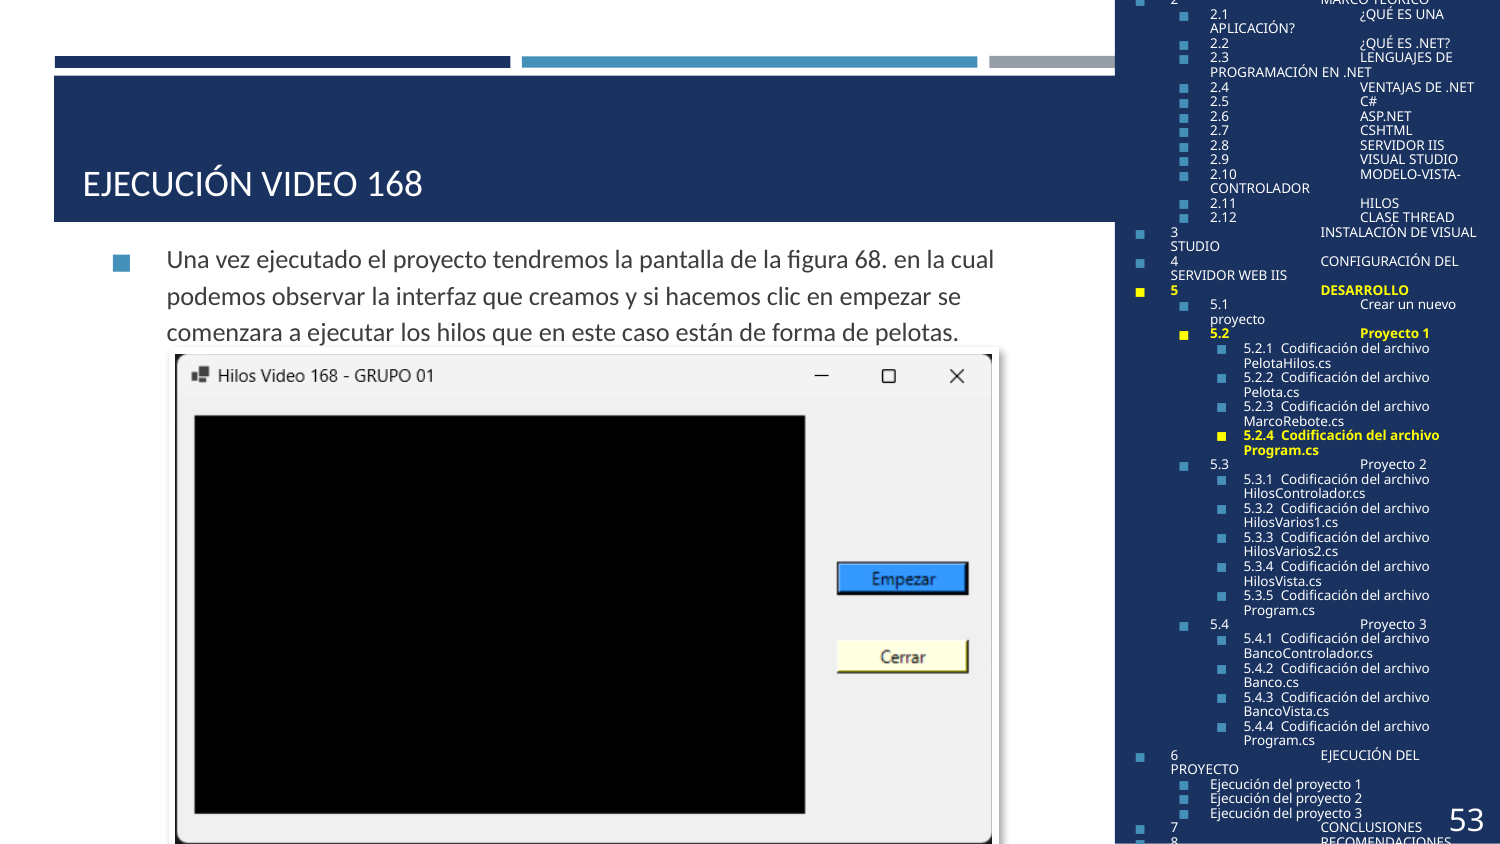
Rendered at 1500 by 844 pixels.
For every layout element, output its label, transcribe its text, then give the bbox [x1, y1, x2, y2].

picture [174, 353, 993, 844]
text_box 1 OBJETIVOS 2 MARCO TEÓRICO 2.1 ¿QUÉ ES UNA APLICACIÓN? 2.2 ¿QUÉ ES .NET? 2.3 LENGUAJES DE PROGRAMACIÓN EN .NET 2.4 VENTAJAS DE .NET 2.5 C# 2.6 ASP.NET 2.7 CSHTML 2.8 SERVIDOR IIS 2.9 VISUAL STUDIO 2.10 MODELO-VISTA-CONTROLADOR 2.11 HILOS 2.12 CLASE THREAD 3 INSTALACIÓN DE VISUAL STUDIO 4 CONFIGURACIÓN DEL SERVIDOR WEB IIS 5 DESARROLLO 5.1 Crear un nuevo proyecto 5.2 Proyecto 1 5.2.1 Codificación del archivo PelotaHilos.cs 5.2.2 Codificación del archivo Pelota.cs 5.2.3 Codificación del archivo MarcoRebote.cs 5.2.4 Codificación del archivo Program.cs 5.3 Proyecto 2 5.3.1 Codificación del archivo HilosControlador.cs 5.3.2 Codificación del archivo HilosVarios1.cs 5.3.3 Codificación del archivo HilosVarios2.cs 5.3.4 Codificación del archivo HilosVista.cs 5.3.5 Codificación del archivo Program.cs 5.4 Proyecto 3 5.4.1 Codificación del archivo BancoControlador.cs 5.4.2 Codificación del archivo Banco.cs 5.4.3 Codificación del archivo BancoVista.cs 5.4.4 Codificación del archivo Program.cs 6 EJECUCIÓN DEL PROYECTO Ejecución del proyecto 1 Ejecución del proyecto 2 Ejecución del proyecto 3 7 CONCLUSIONES 8 RECOMENDACIONES 9 BIBLIOGRAFÍA [1121, 30, 1500, 814]
list Una vez ejecutado el proyecto tendremos la pantalla de la figura 68. en la cual podemos observar la interfaz que creamos y si hacemos clic en empezar se comenzara a ejecutar los hilos que en este caso están de forma de pelotas. [71, 231, 1082, 354]
text_box 53 [1437, 814, 1500, 844]
text_box [1114, 210, 1437, 844]
text_box [1114, 0, 1500, 75]
title EJECUCIÓN VIDEO 168 [71, 75, 1122, 210]
